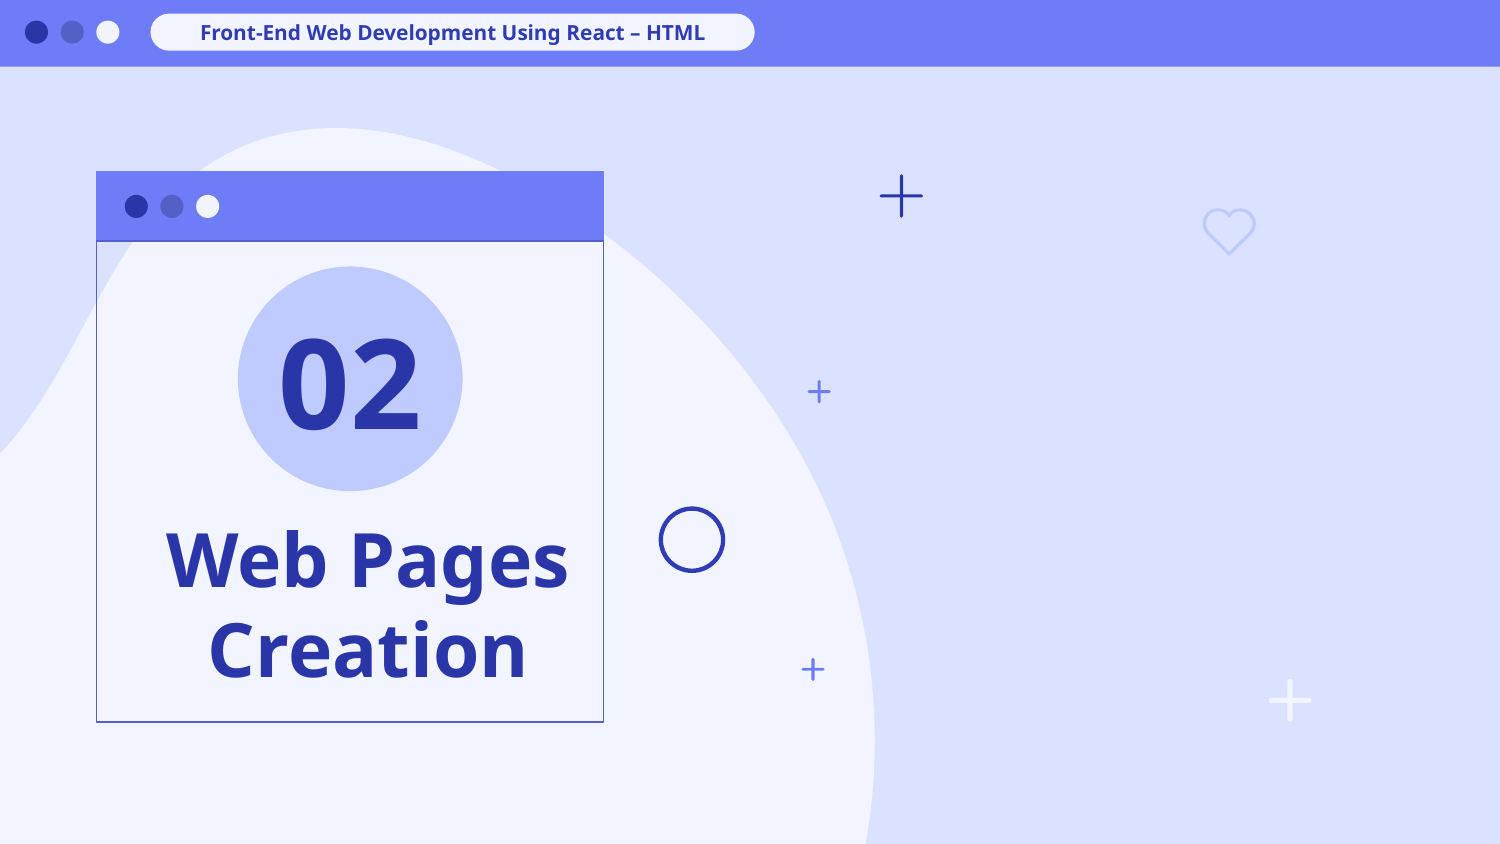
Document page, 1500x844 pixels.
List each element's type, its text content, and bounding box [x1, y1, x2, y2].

text_box [237, 330, 249, 428]
text_box [266, 454, 434, 492]
subtitle Front-End Web Development Using React – HTML [169, 13, 737, 51]
title 02 [249, 304, 451, 454]
text_box [96, 694, 604, 722]
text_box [96, 171, 604, 242]
title Web Pages Creation [82, 512, 653, 694]
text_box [658, 173, 1313, 722]
text_box [266, 266, 435, 304]
text_box [451, 329, 463, 429]
text_box [96, 249, 604, 512]
